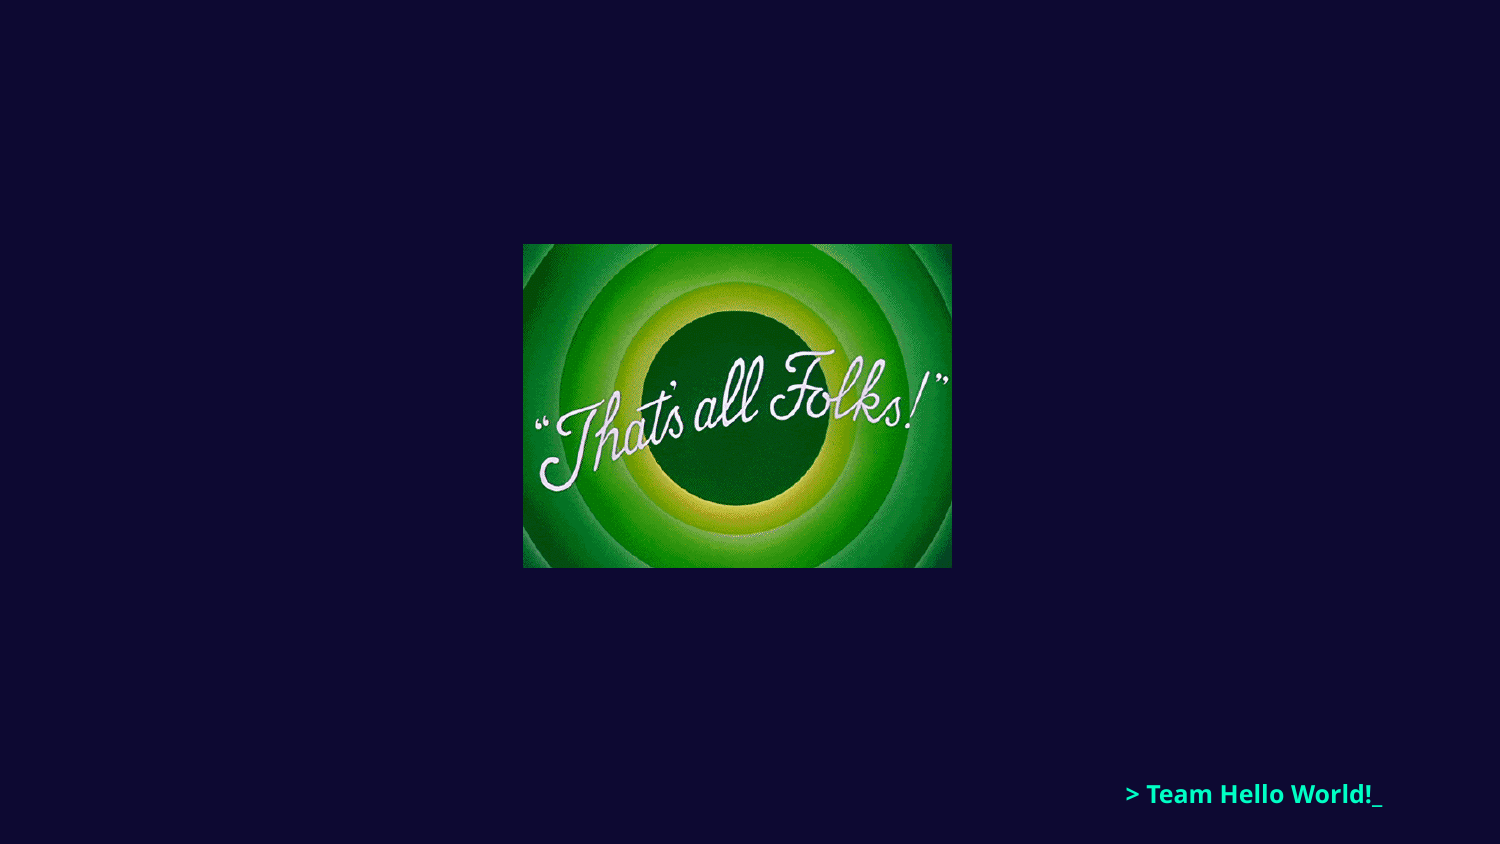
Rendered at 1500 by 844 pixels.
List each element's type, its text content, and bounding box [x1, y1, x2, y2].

picture [523, 244, 952, 568]
text_box > Team Hello World!_ [1110, 778, 1463, 819]
